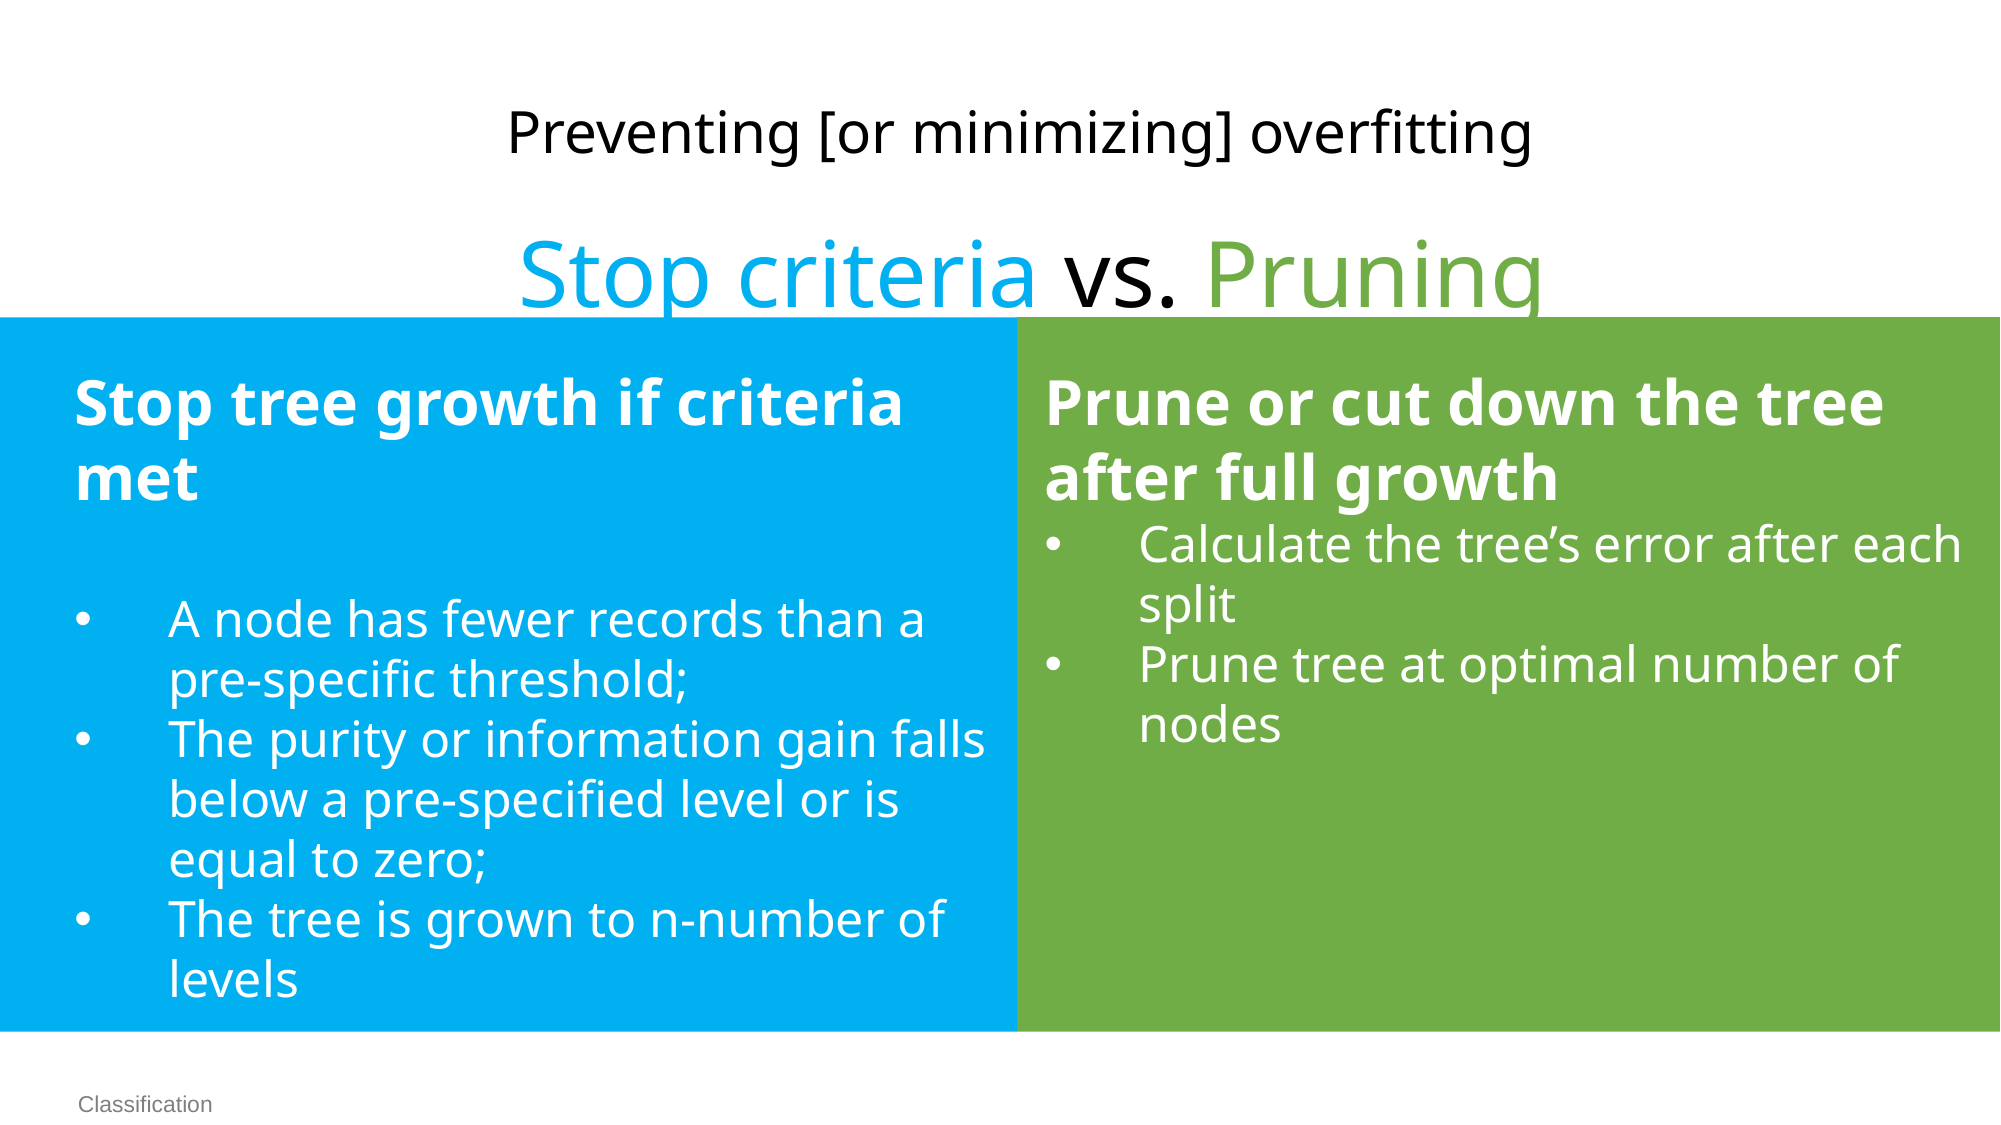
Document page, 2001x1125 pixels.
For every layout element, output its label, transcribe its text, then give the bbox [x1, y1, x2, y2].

text_box [0, 316, 1018, 1033]
text_box [1018, 316, 2000, 1033]
text_box Preventing [or minimizing] overfitting [299, 87, 1740, 173]
text_box Stop criteria vs. Pruning [257, 208, 1809, 334]
text_box Prune or cut down the tree after full growth Calculate the tree’s error after each split Prune tree at optimal number of nodes [1029, 355, 1988, 761]
text_box Stop tree growth if criteria met A node has fewer records than a pre-specific threshold; The purity or information gain falls below a pre-specified level or is equal to zero; The tree is grown to n-number of levels [59, 355, 1017, 1016]
text_box Classification [63, 1082, 404, 1125]
